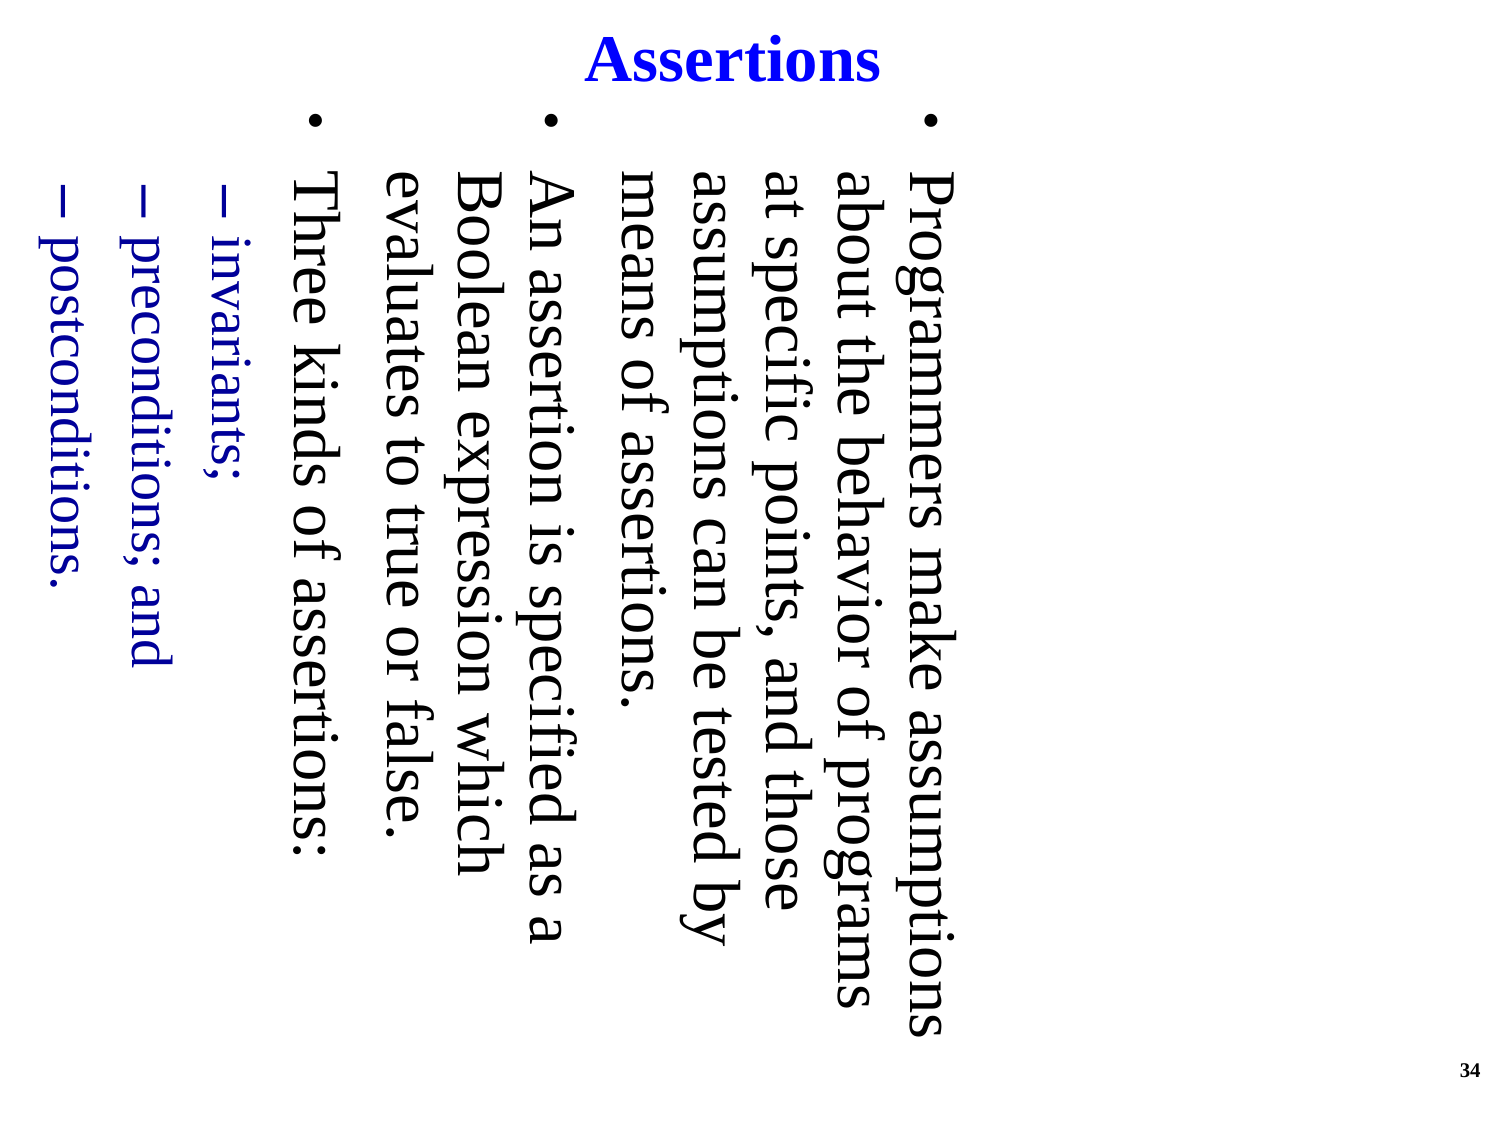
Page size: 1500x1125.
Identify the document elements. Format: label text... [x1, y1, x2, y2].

title Assertions [0, 20, 1500, 100]
slide_number 34 [1145, 1065, 1496, 1125]
list Programmers make assumptions about the behavior of programs at specific points, and those assumptions can be tested by means of assertions. An assertion is specified as a Boolean expression which evaluates to true or false. Three kinds of assertions: invariants; preconditions; and postconditions. [31, 108, 1500, 1065]
